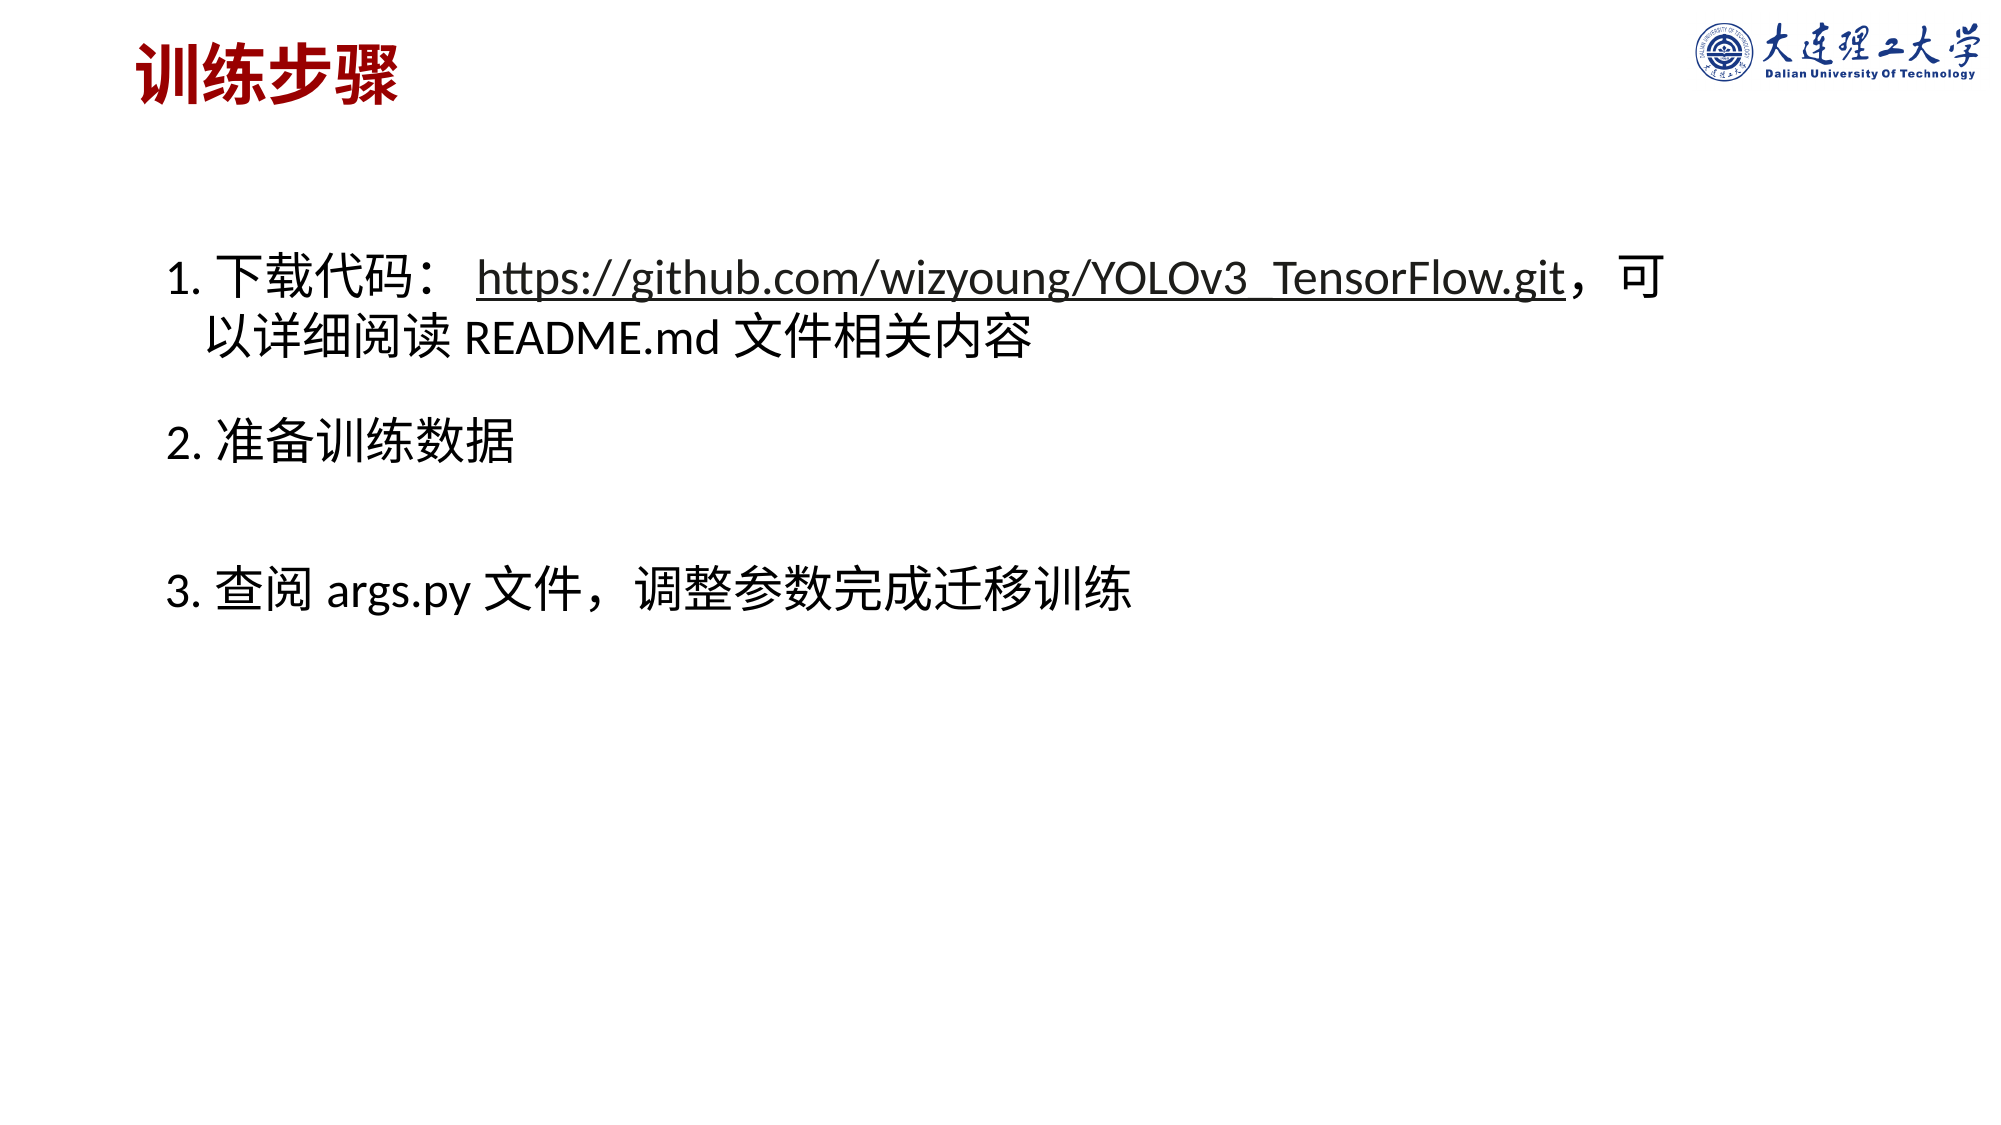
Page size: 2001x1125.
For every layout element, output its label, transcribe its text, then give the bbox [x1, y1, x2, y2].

text_box 3.查阅args.py文件，调整参数完成迁移训练 [150, 549, 1700, 625]
text_box 1.下载代码：https://github.com/wizyoung/YOLOv3_TensorFlow.git，可以详细阅读README.md文件相关内容 [150, 237, 1700, 373]
text_box 2.准备训练数据 [150, 402, 1701, 477]
title 训练步骤 [132, 30, 763, 221]
picture [1687, 12, 1990, 91]
